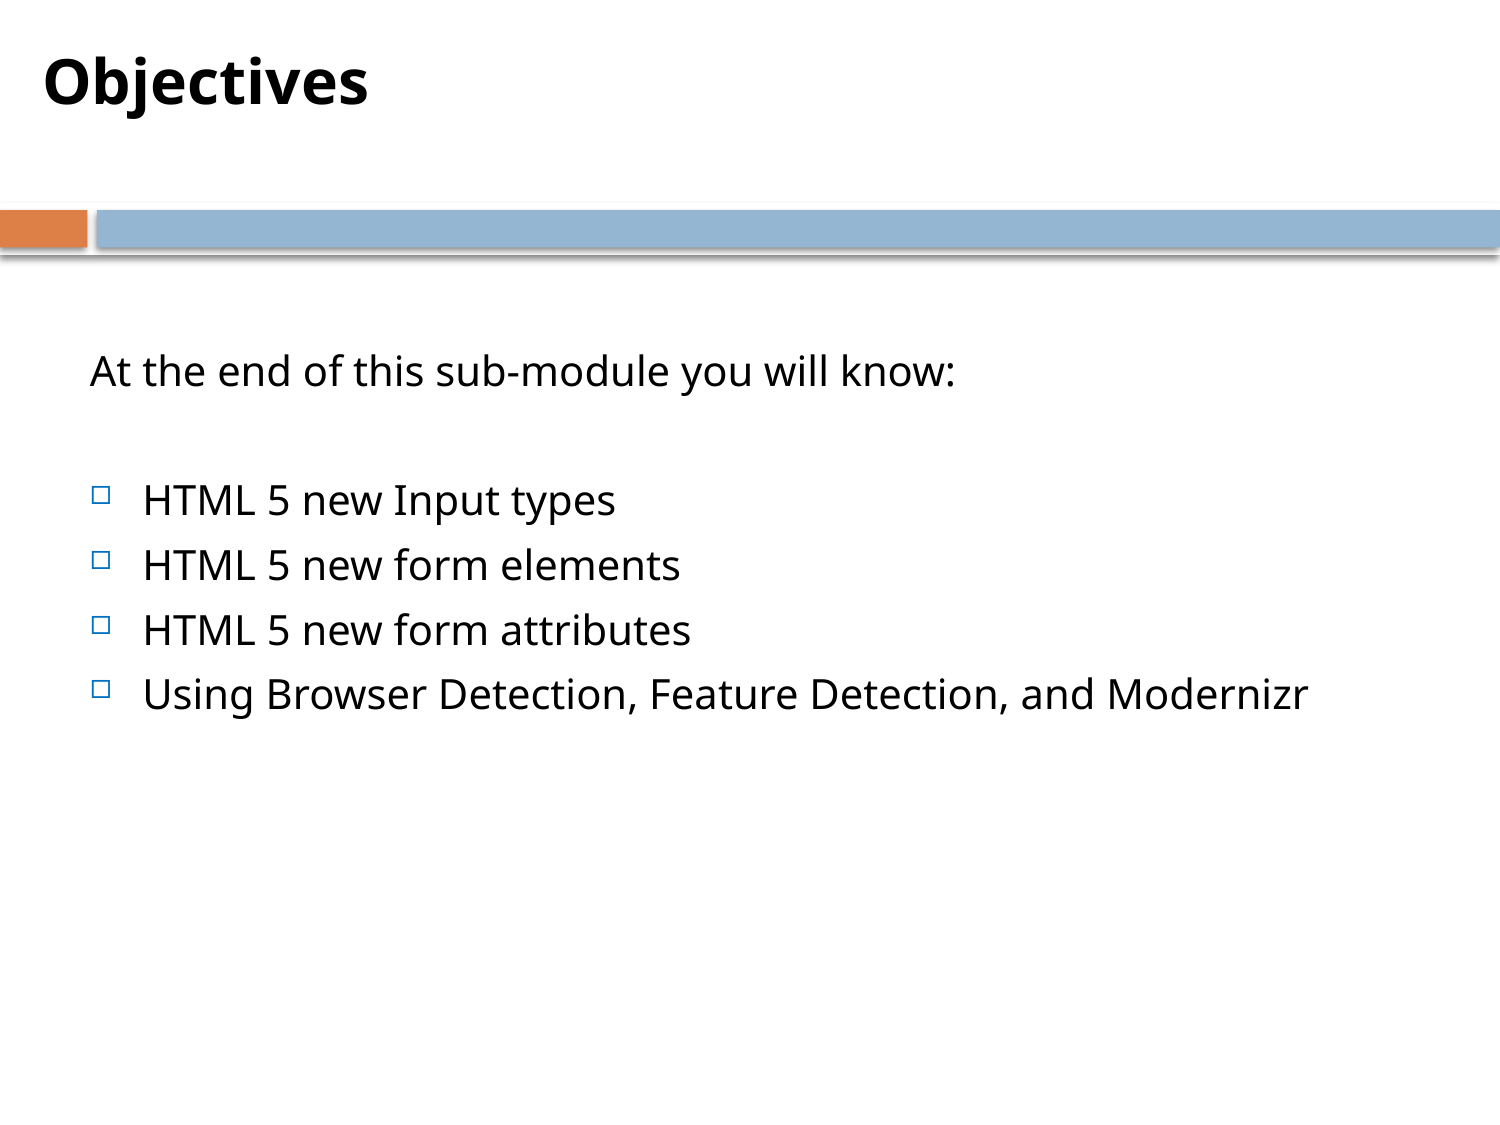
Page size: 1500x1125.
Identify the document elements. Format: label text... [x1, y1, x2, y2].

list At the end of this sub-module you will know: HTML 5 new Input types HTML 5 new form elements HTML 5 new form attributes Using Browser Detection, Feature Detection, and Modernizr [75, 337, 1427, 1072]
list Objectives [27, 34, 1378, 126]
